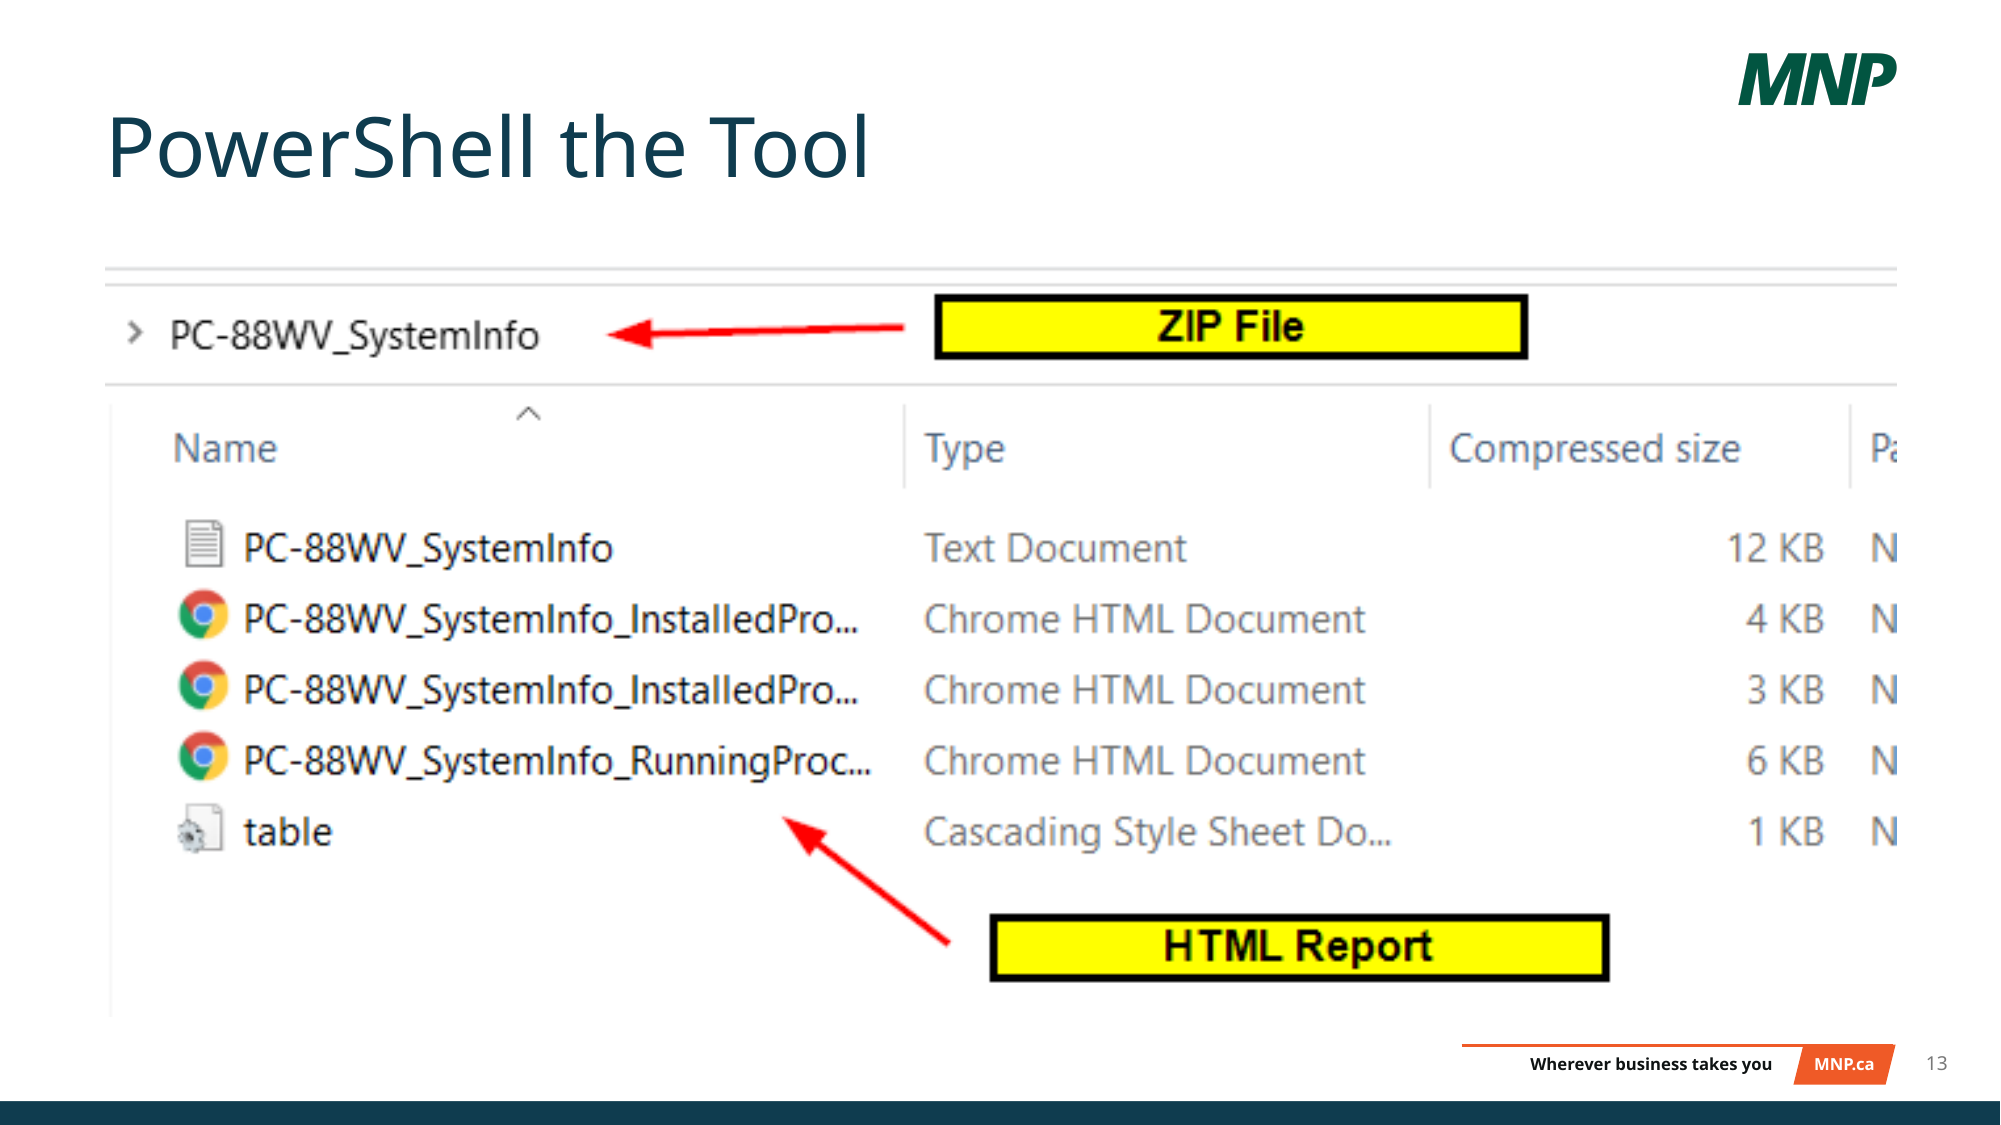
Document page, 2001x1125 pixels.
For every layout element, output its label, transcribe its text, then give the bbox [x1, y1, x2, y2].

text_box [103, 667, 1895, 1085]
picture [105, 266, 1897, 1018]
text_box [923, 79, 1924, 140]
picture [1733, 48, 1905, 79]
title PowerShell the Tool [105, 105, 1896, 197]
slide_number 13 [1895, 1043, 1978, 1085]
